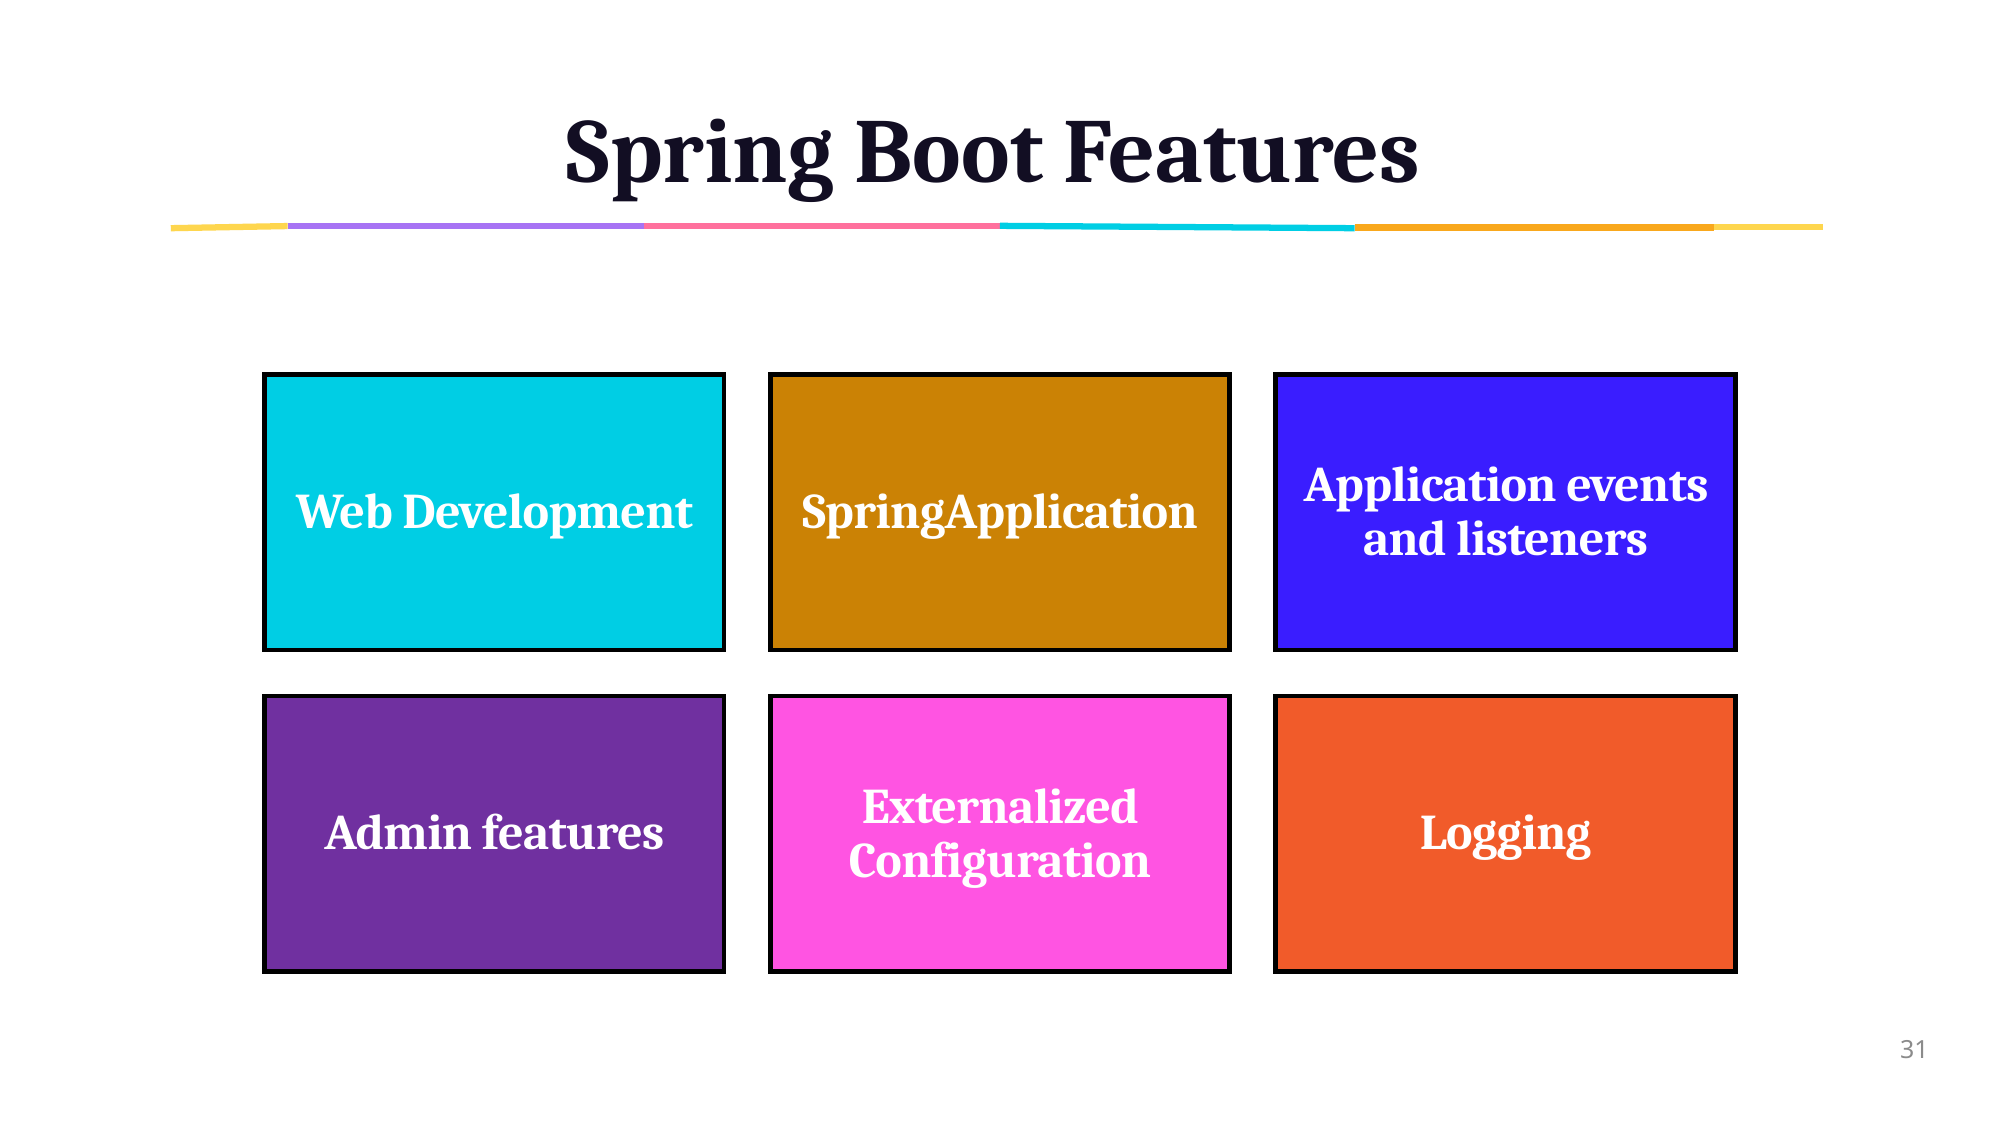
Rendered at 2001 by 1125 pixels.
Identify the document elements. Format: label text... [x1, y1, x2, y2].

slide_number 31 [1881, 1022, 1944, 1080]
title Spring Boot Features [106, 75, 1882, 209]
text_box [264, 266, 1736, 1080]
